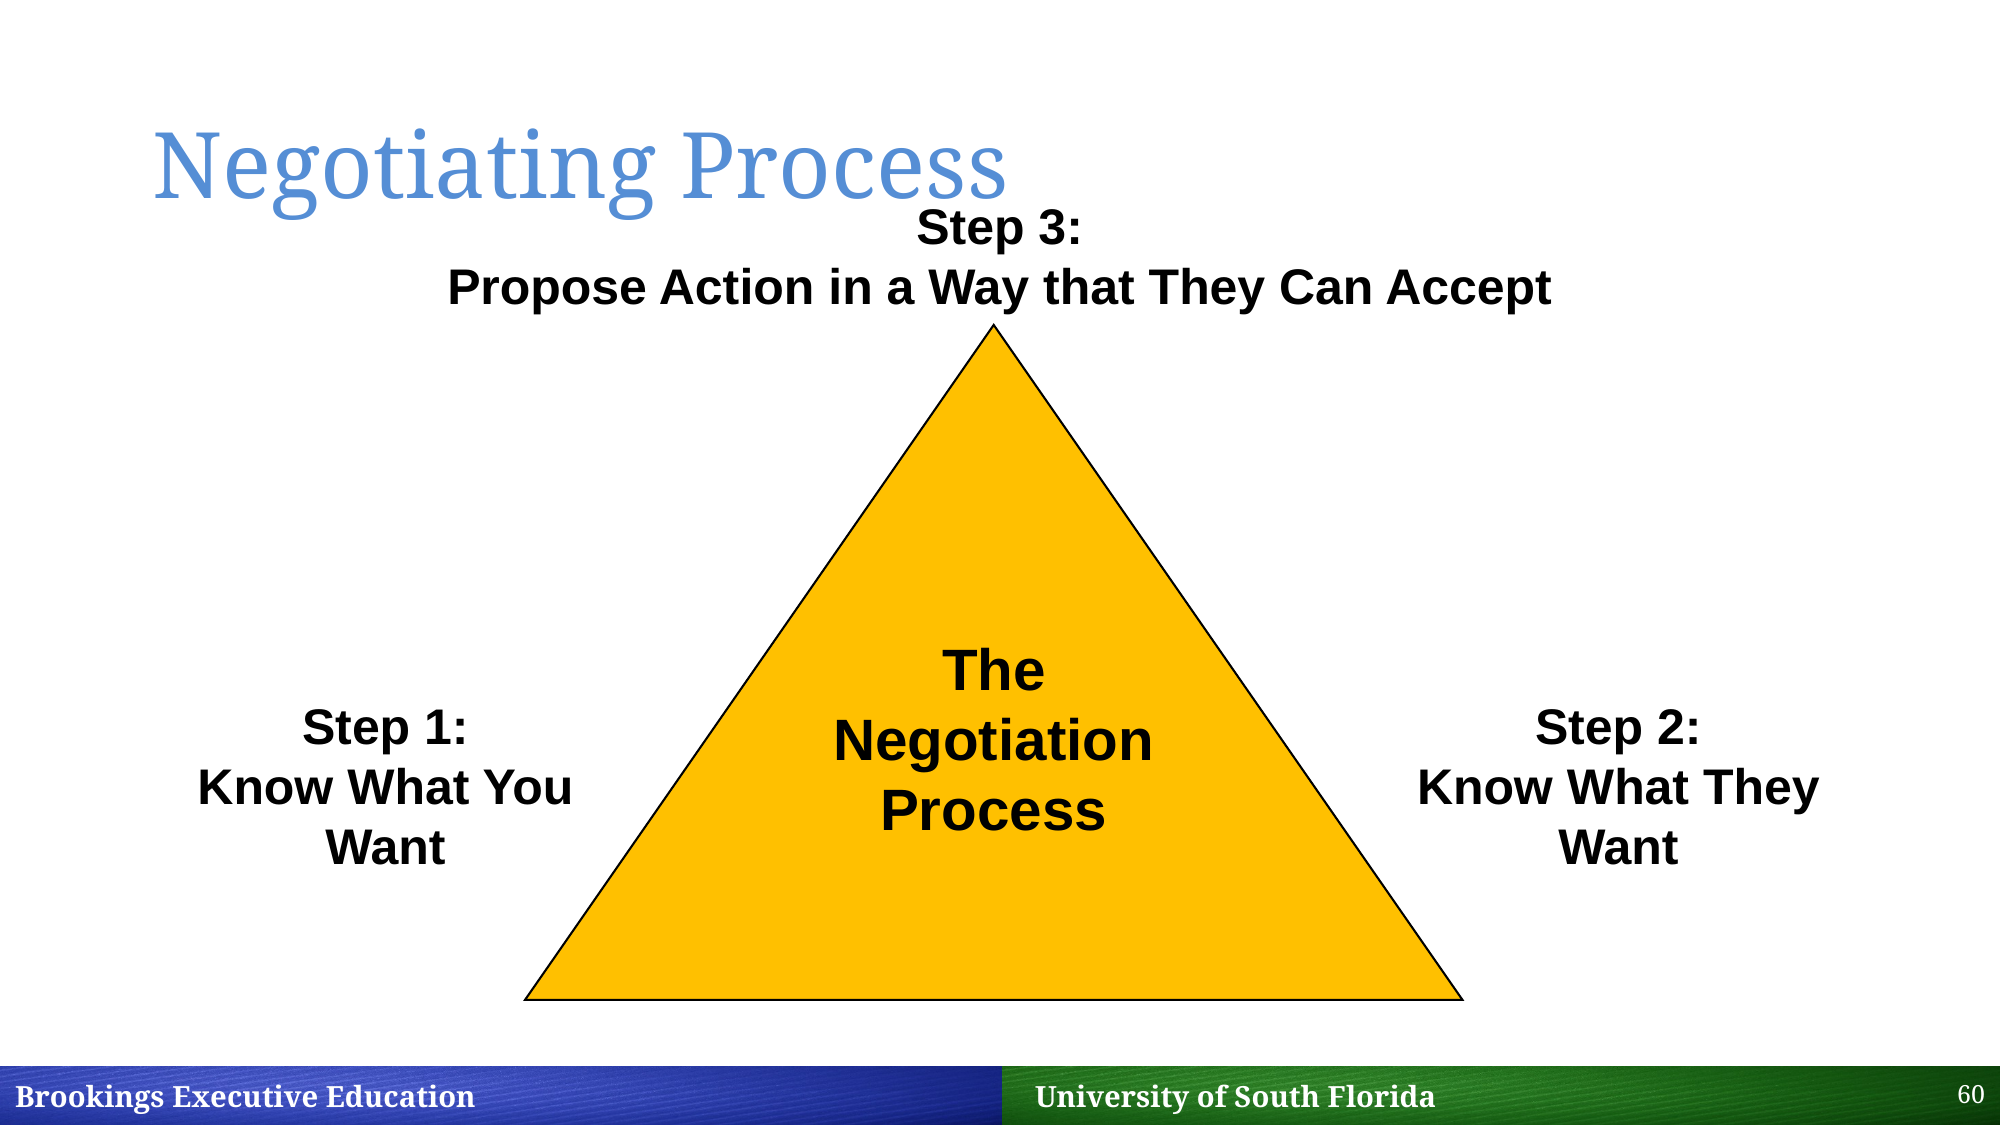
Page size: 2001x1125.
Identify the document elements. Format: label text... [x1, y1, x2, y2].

text_box Step 2: Know What They Want [1400, 687, 1837, 883]
text_box Step 3: Propose Action in a Way that They Can Accept [324, 187, 1675, 323]
text_box [523, 323, 1465, 1001]
text_box Step 1: Know What You Want [170, 687, 600, 883]
footer Brookings Executive Education University of South Florida [0, 1066, 1932, 1125]
slide_number 60 [1932, 1066, 2000, 1125]
text_box The Negotiation Process [799, 624, 1188, 850]
title Negotiating Process [137, 59, 1863, 278]
